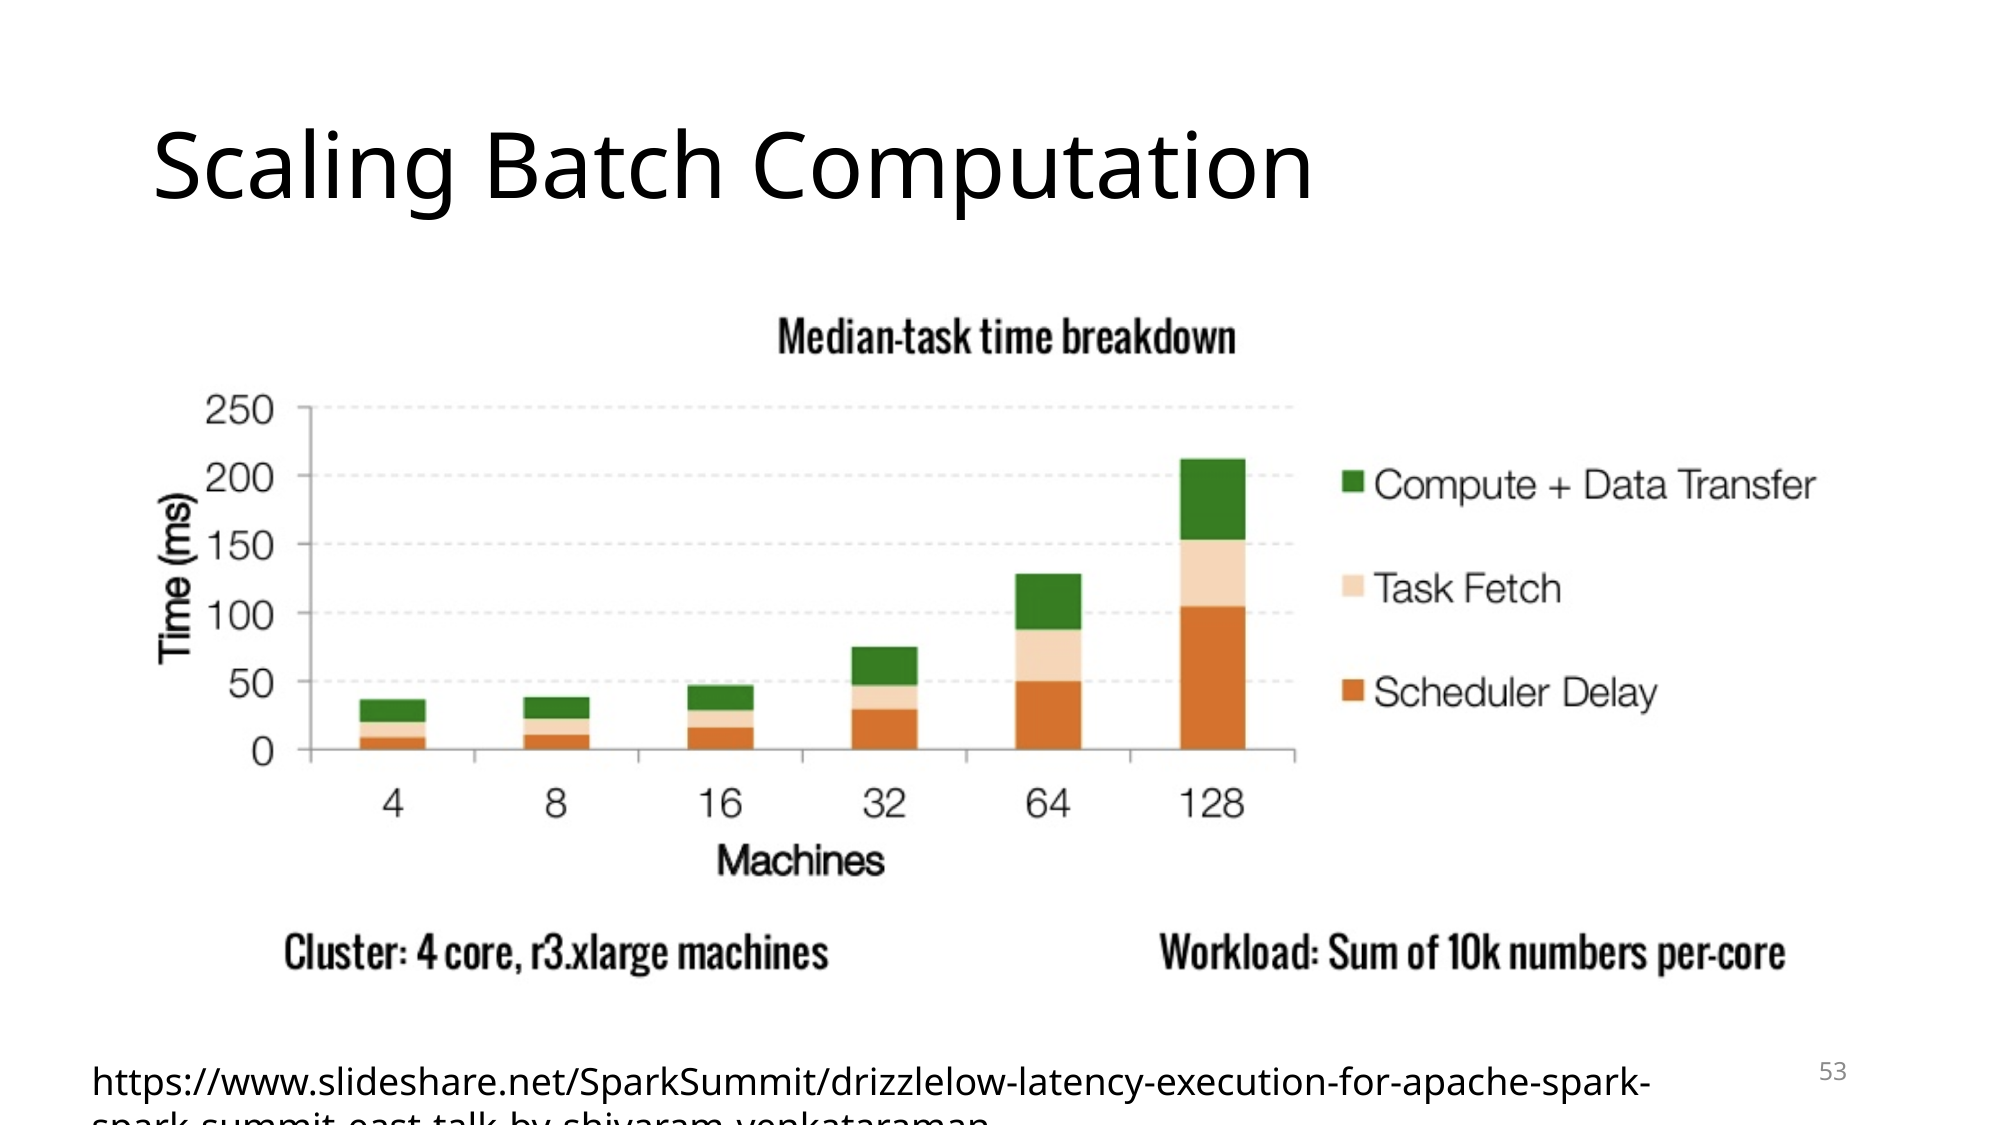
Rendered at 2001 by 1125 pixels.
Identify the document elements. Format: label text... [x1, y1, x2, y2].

title Scaling Batch Computation [137, 59, 1863, 278]
text_box https://www.slideshare.net/SparkSummit/drizzlelow-latency-execution-for-apache-spark-spark-summit-east-talk-by-shivaram-venkataraman [76, 1042, 1752, 1125]
slide_number 53 [1752, 1042, 1863, 1103]
picture [137, 299, 1863, 997]
